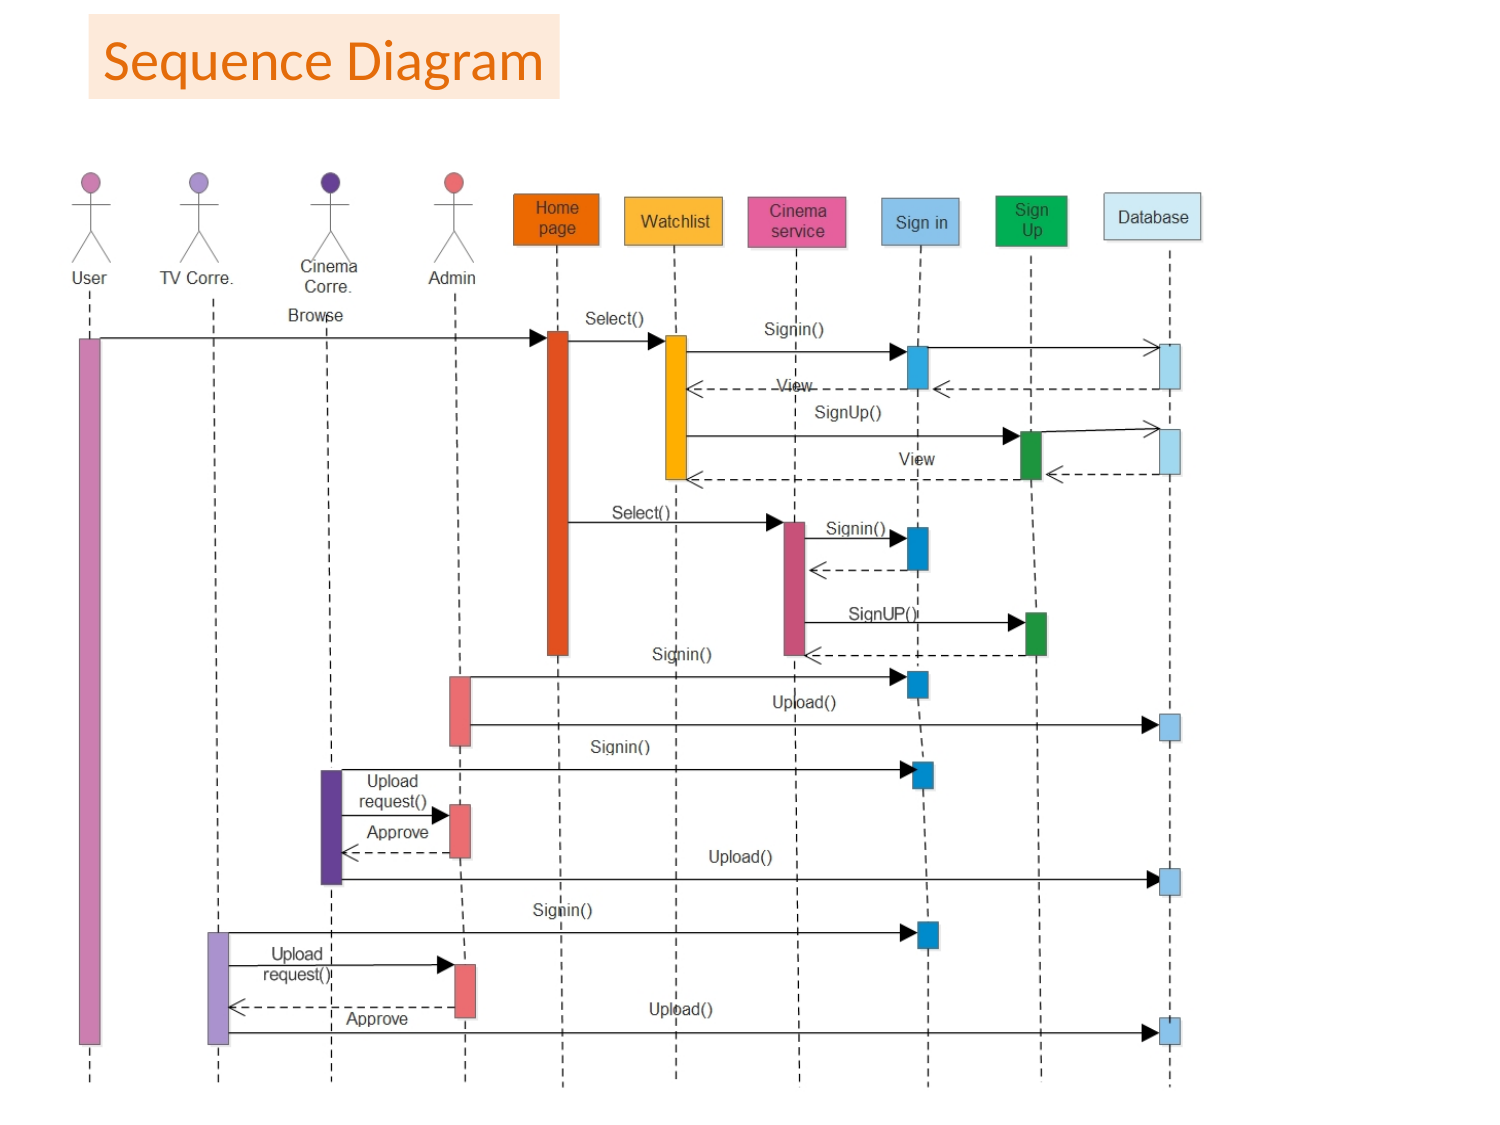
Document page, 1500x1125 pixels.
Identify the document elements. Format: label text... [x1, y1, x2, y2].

picture [10, 137, 1263, 1125]
text_box Sequence Diagram [88, 14, 560, 99]
